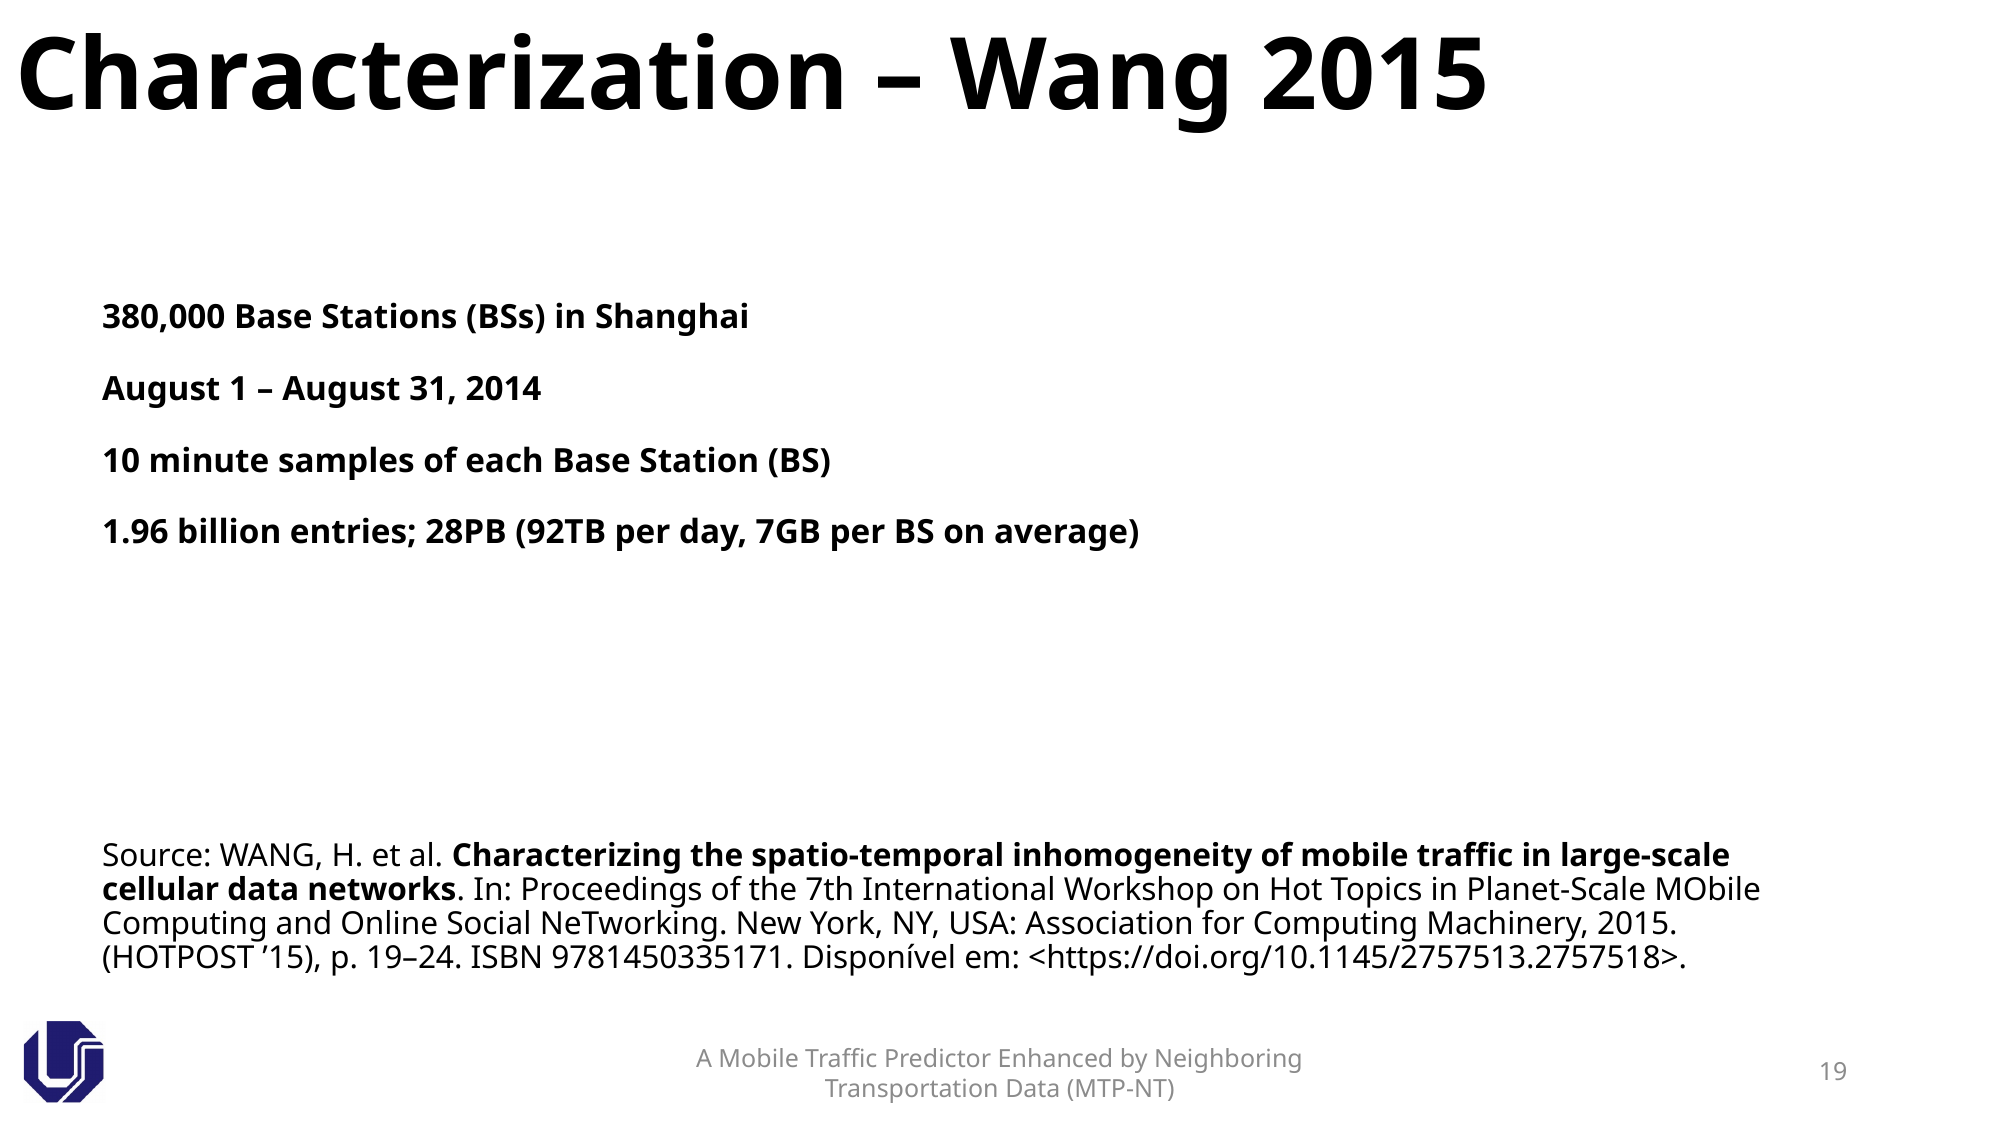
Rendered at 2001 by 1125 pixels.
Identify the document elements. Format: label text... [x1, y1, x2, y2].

title 380,000 Base Stations (BSs) in Shanghai August 1 – August 31, 2014 10 minute samples of each Base Station (BS) 1.96 billion entries; 28PB (92TB per day, 7GB per BS on average) [87, 292, 1840, 800]
text_box Characterization – Wang 2015 [0, 17, 1542, 122]
footer A Mobile Traffic Predictor Enhanced by Neighboring Transportation Data (MTP-NT) [662, 1042, 1338, 1103]
text_box Source: WANG, H. et al. Characterizing the spatio-temporal inhomogeneity of mobile traffic in large-scale cellular data networks. In: Proceedings of the 7th International Workshop on Hot Topics in Planet-Scale MObile Computing and Online Social NeTworking. New York, NY, USA: Association for Computing Machinery, 2015. (HOTPOST ’15), p. 19–24. ISBN 9781450335171. Disponível em: <https://doi.org/10.1145/2757513.2757518>. [87, 831, 1840, 1011]
slide_number 19 [1412, 1042, 1863, 1103]
picture [23, 1021, 106, 1103]
